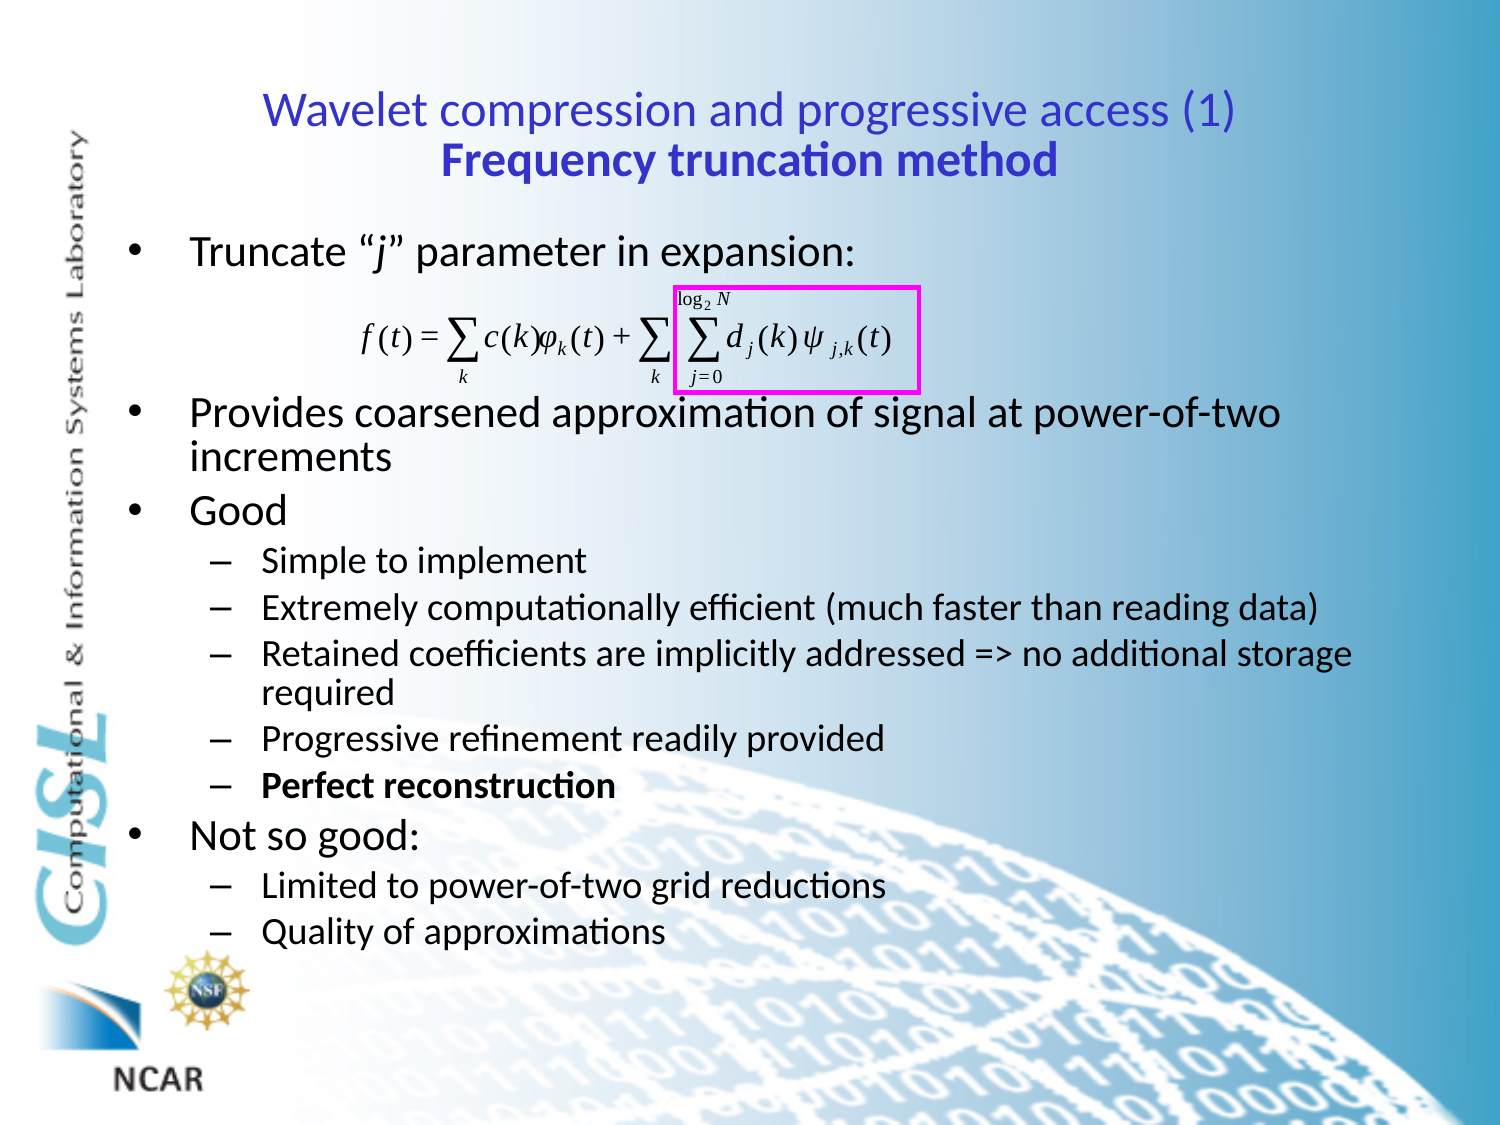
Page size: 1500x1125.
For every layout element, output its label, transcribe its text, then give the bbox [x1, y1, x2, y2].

title Wavelet compression and progressive access (1) Frequency truncation method [74, 44, 1426, 233]
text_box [349, 287, 920, 393]
picture [0, 0, 1500, 1125]
list Truncate “j” parameter in expansion: Provides coarsened approximation of signal at power-of-two increments Good Simple to implement Extremely computationally efficient (much faster than reading data) Retained coefficients are implicitly addressed => no additional storage required Progressive refinement readily provided Perfect reconstruction Not so good: Limited to power-of-two grid reductions Quality of approximations [112, 224, 1463, 968]
